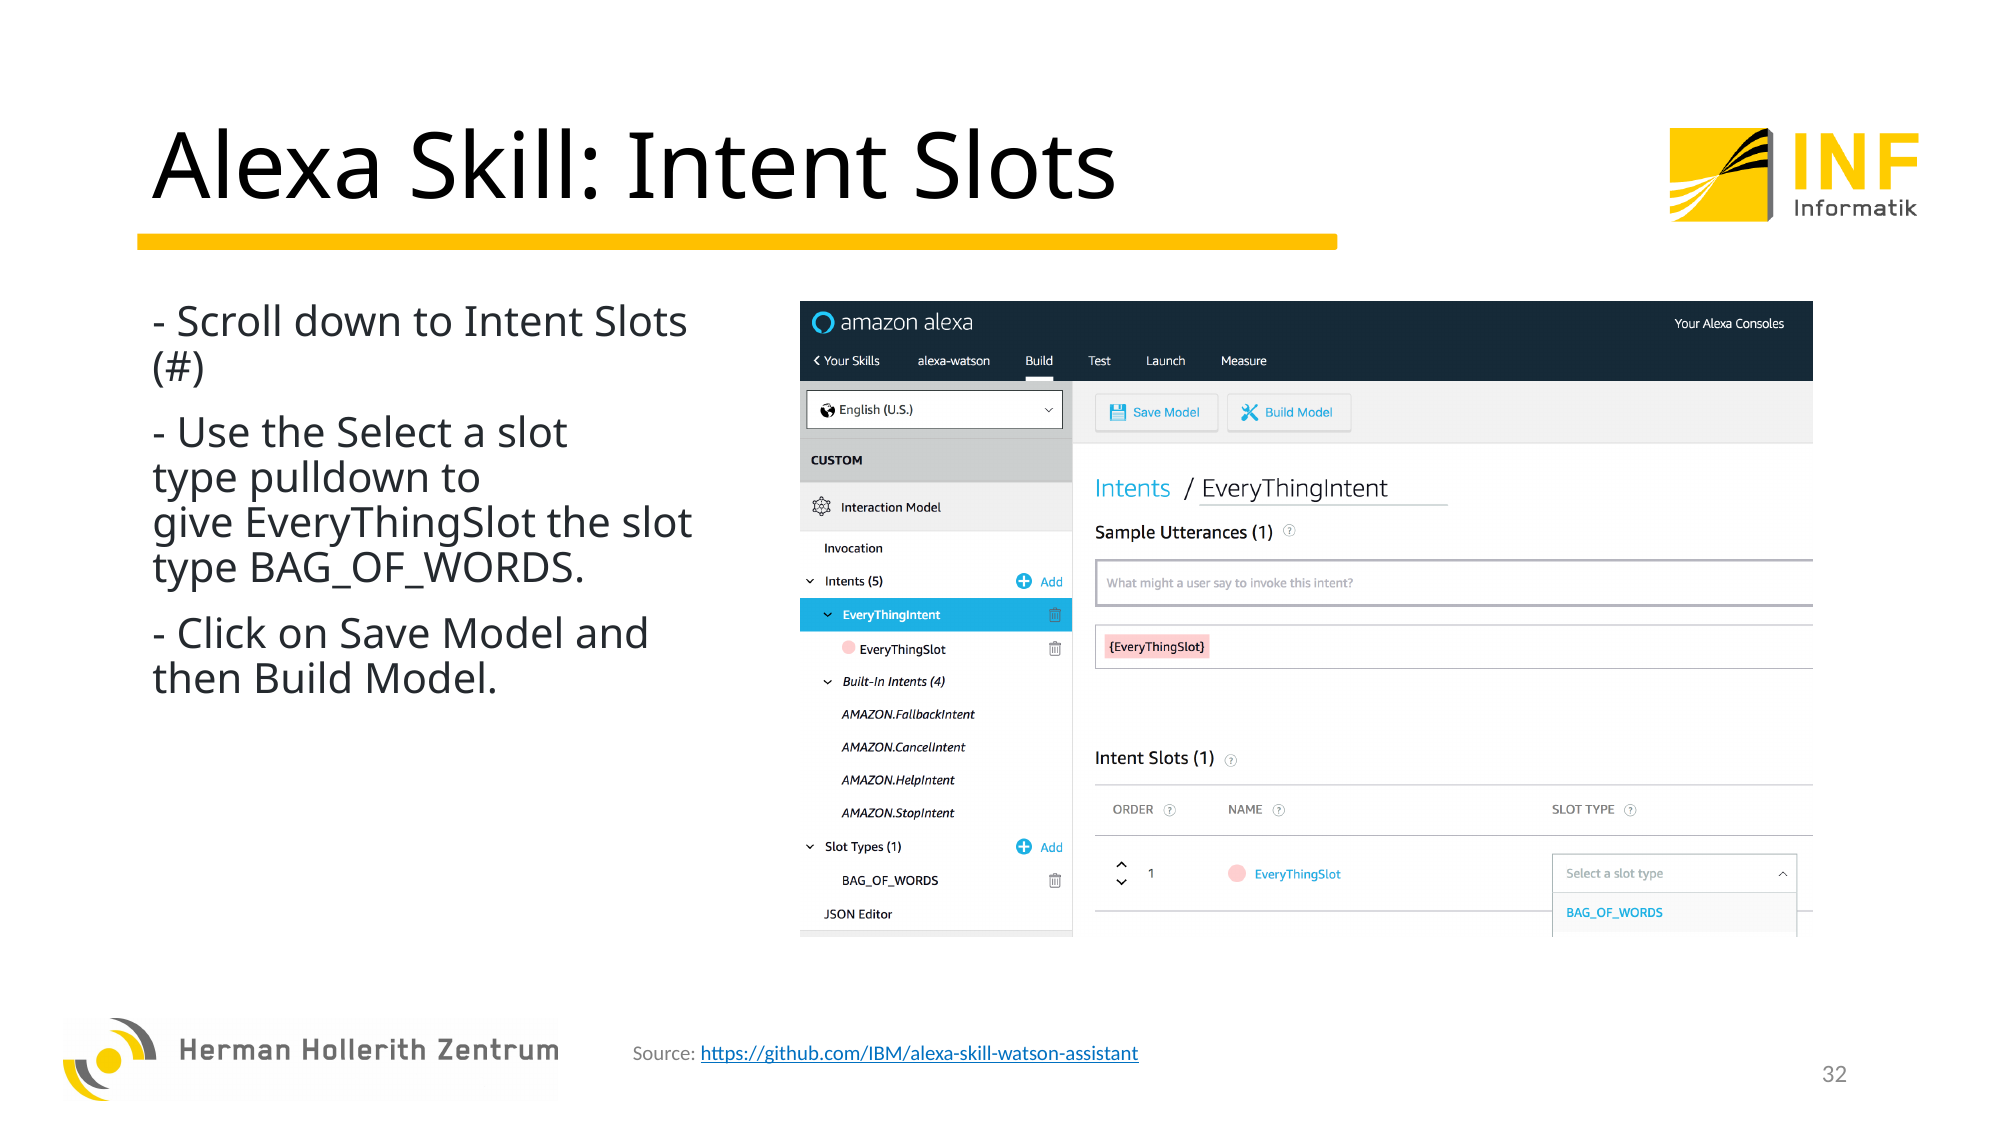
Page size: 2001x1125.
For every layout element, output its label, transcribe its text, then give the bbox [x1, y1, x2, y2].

list - Scroll down to Intent Slots (#) - Use the Select a slot type pulldown to give EveryThingSlot the slot type BAG_OF_WORDS. - Click on Save Model and then Build Model. [137, 293, 731, 959]
picture [799, 301, 1813, 938]
picture [63, 1018, 558, 1101]
title Alexa Skill: Intent Slots [137, 59, 1863, 278]
picture [1863, 121, 1937, 228]
slide_number 31 [1412, 1042, 1863, 1103]
text_box Source: https://github.com/IBM/alexa-skill-watson-assistant [618, 1032, 1631, 1072]
